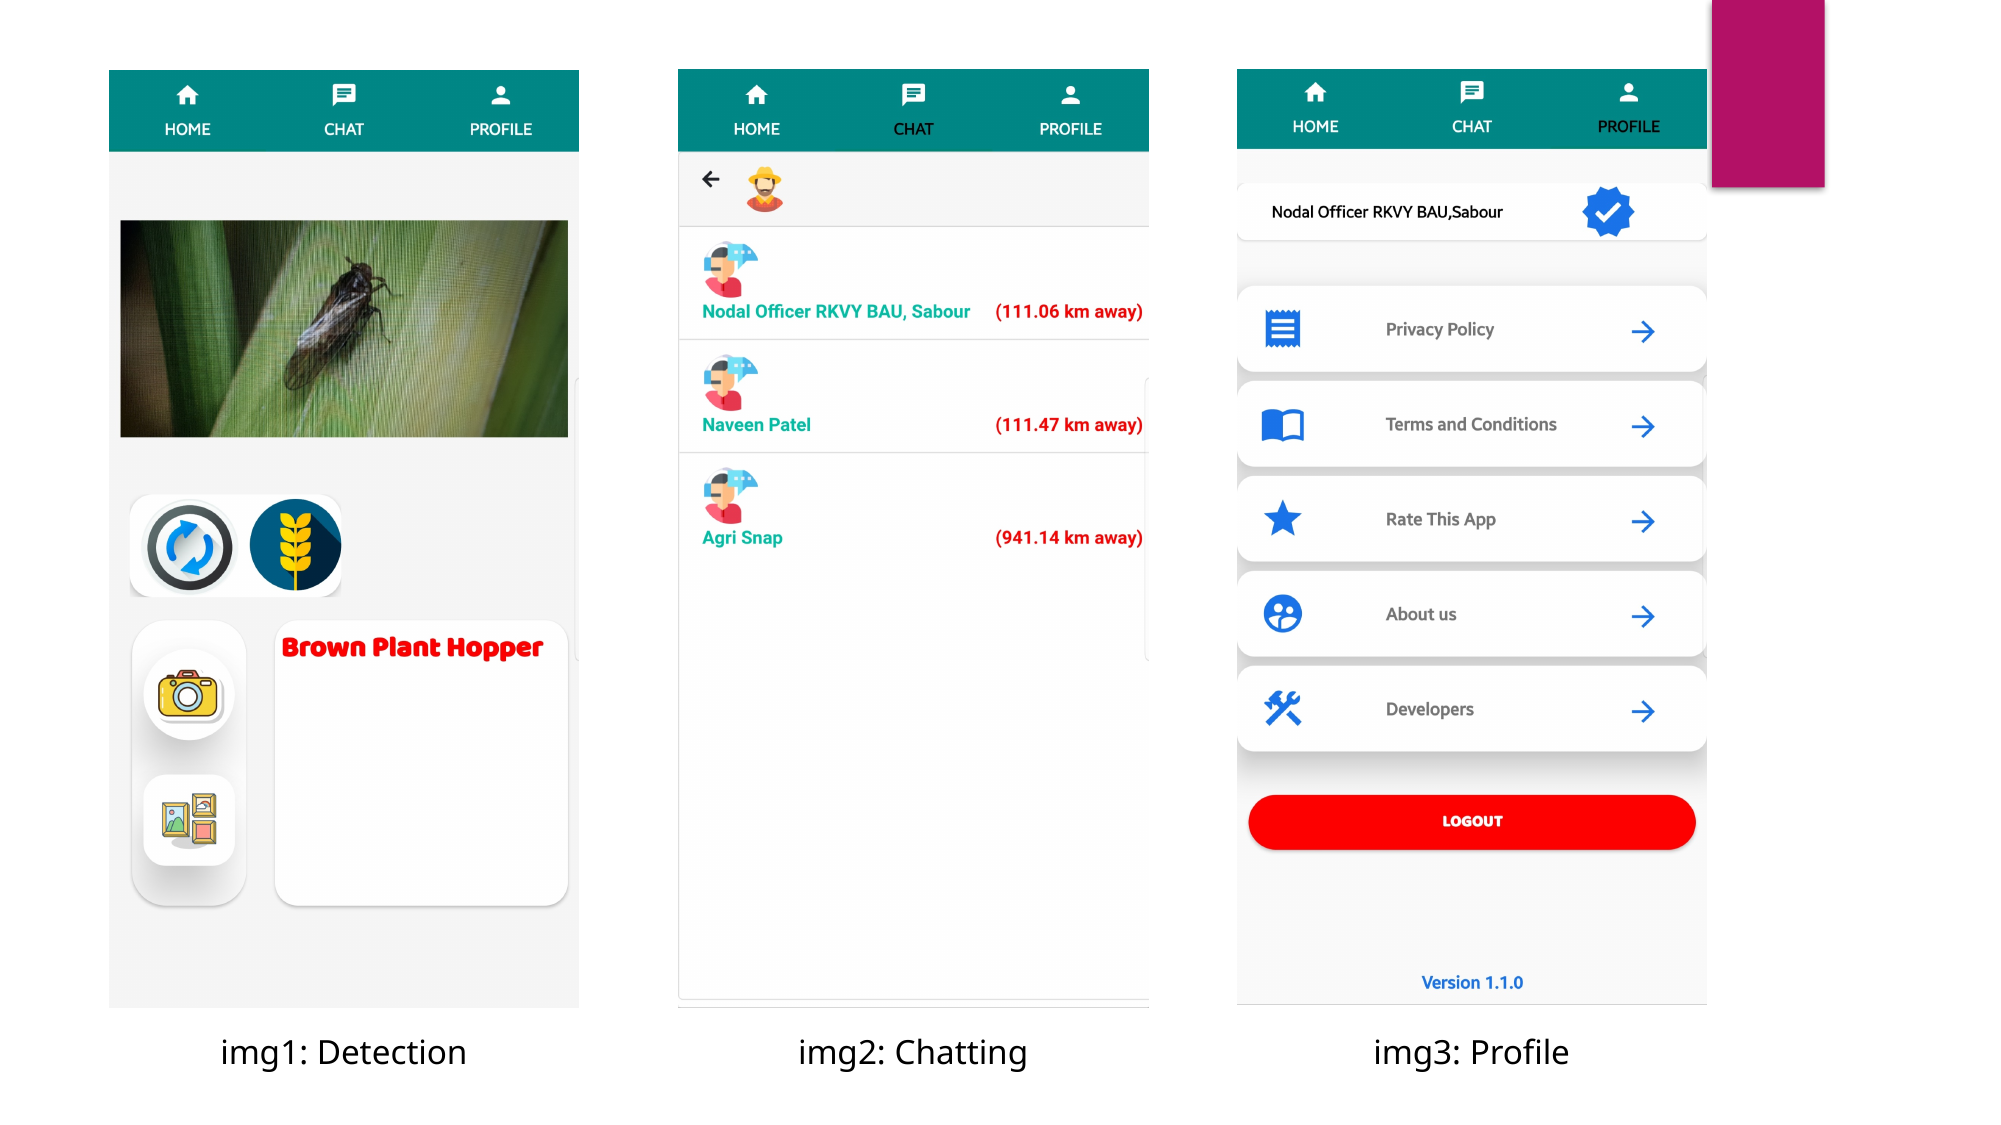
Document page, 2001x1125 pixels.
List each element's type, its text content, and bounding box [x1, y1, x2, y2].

picture [1236, 69, 1707, 1006]
picture [109, 70, 580, 1008]
text_box img1: Detection [185, 1023, 503, 1079]
picture [678, 69, 1149, 1008]
text_box img3: Profile [1313, 1023, 1631, 1079]
text_box img2: Chatting [754, 1023, 1072, 1079]
